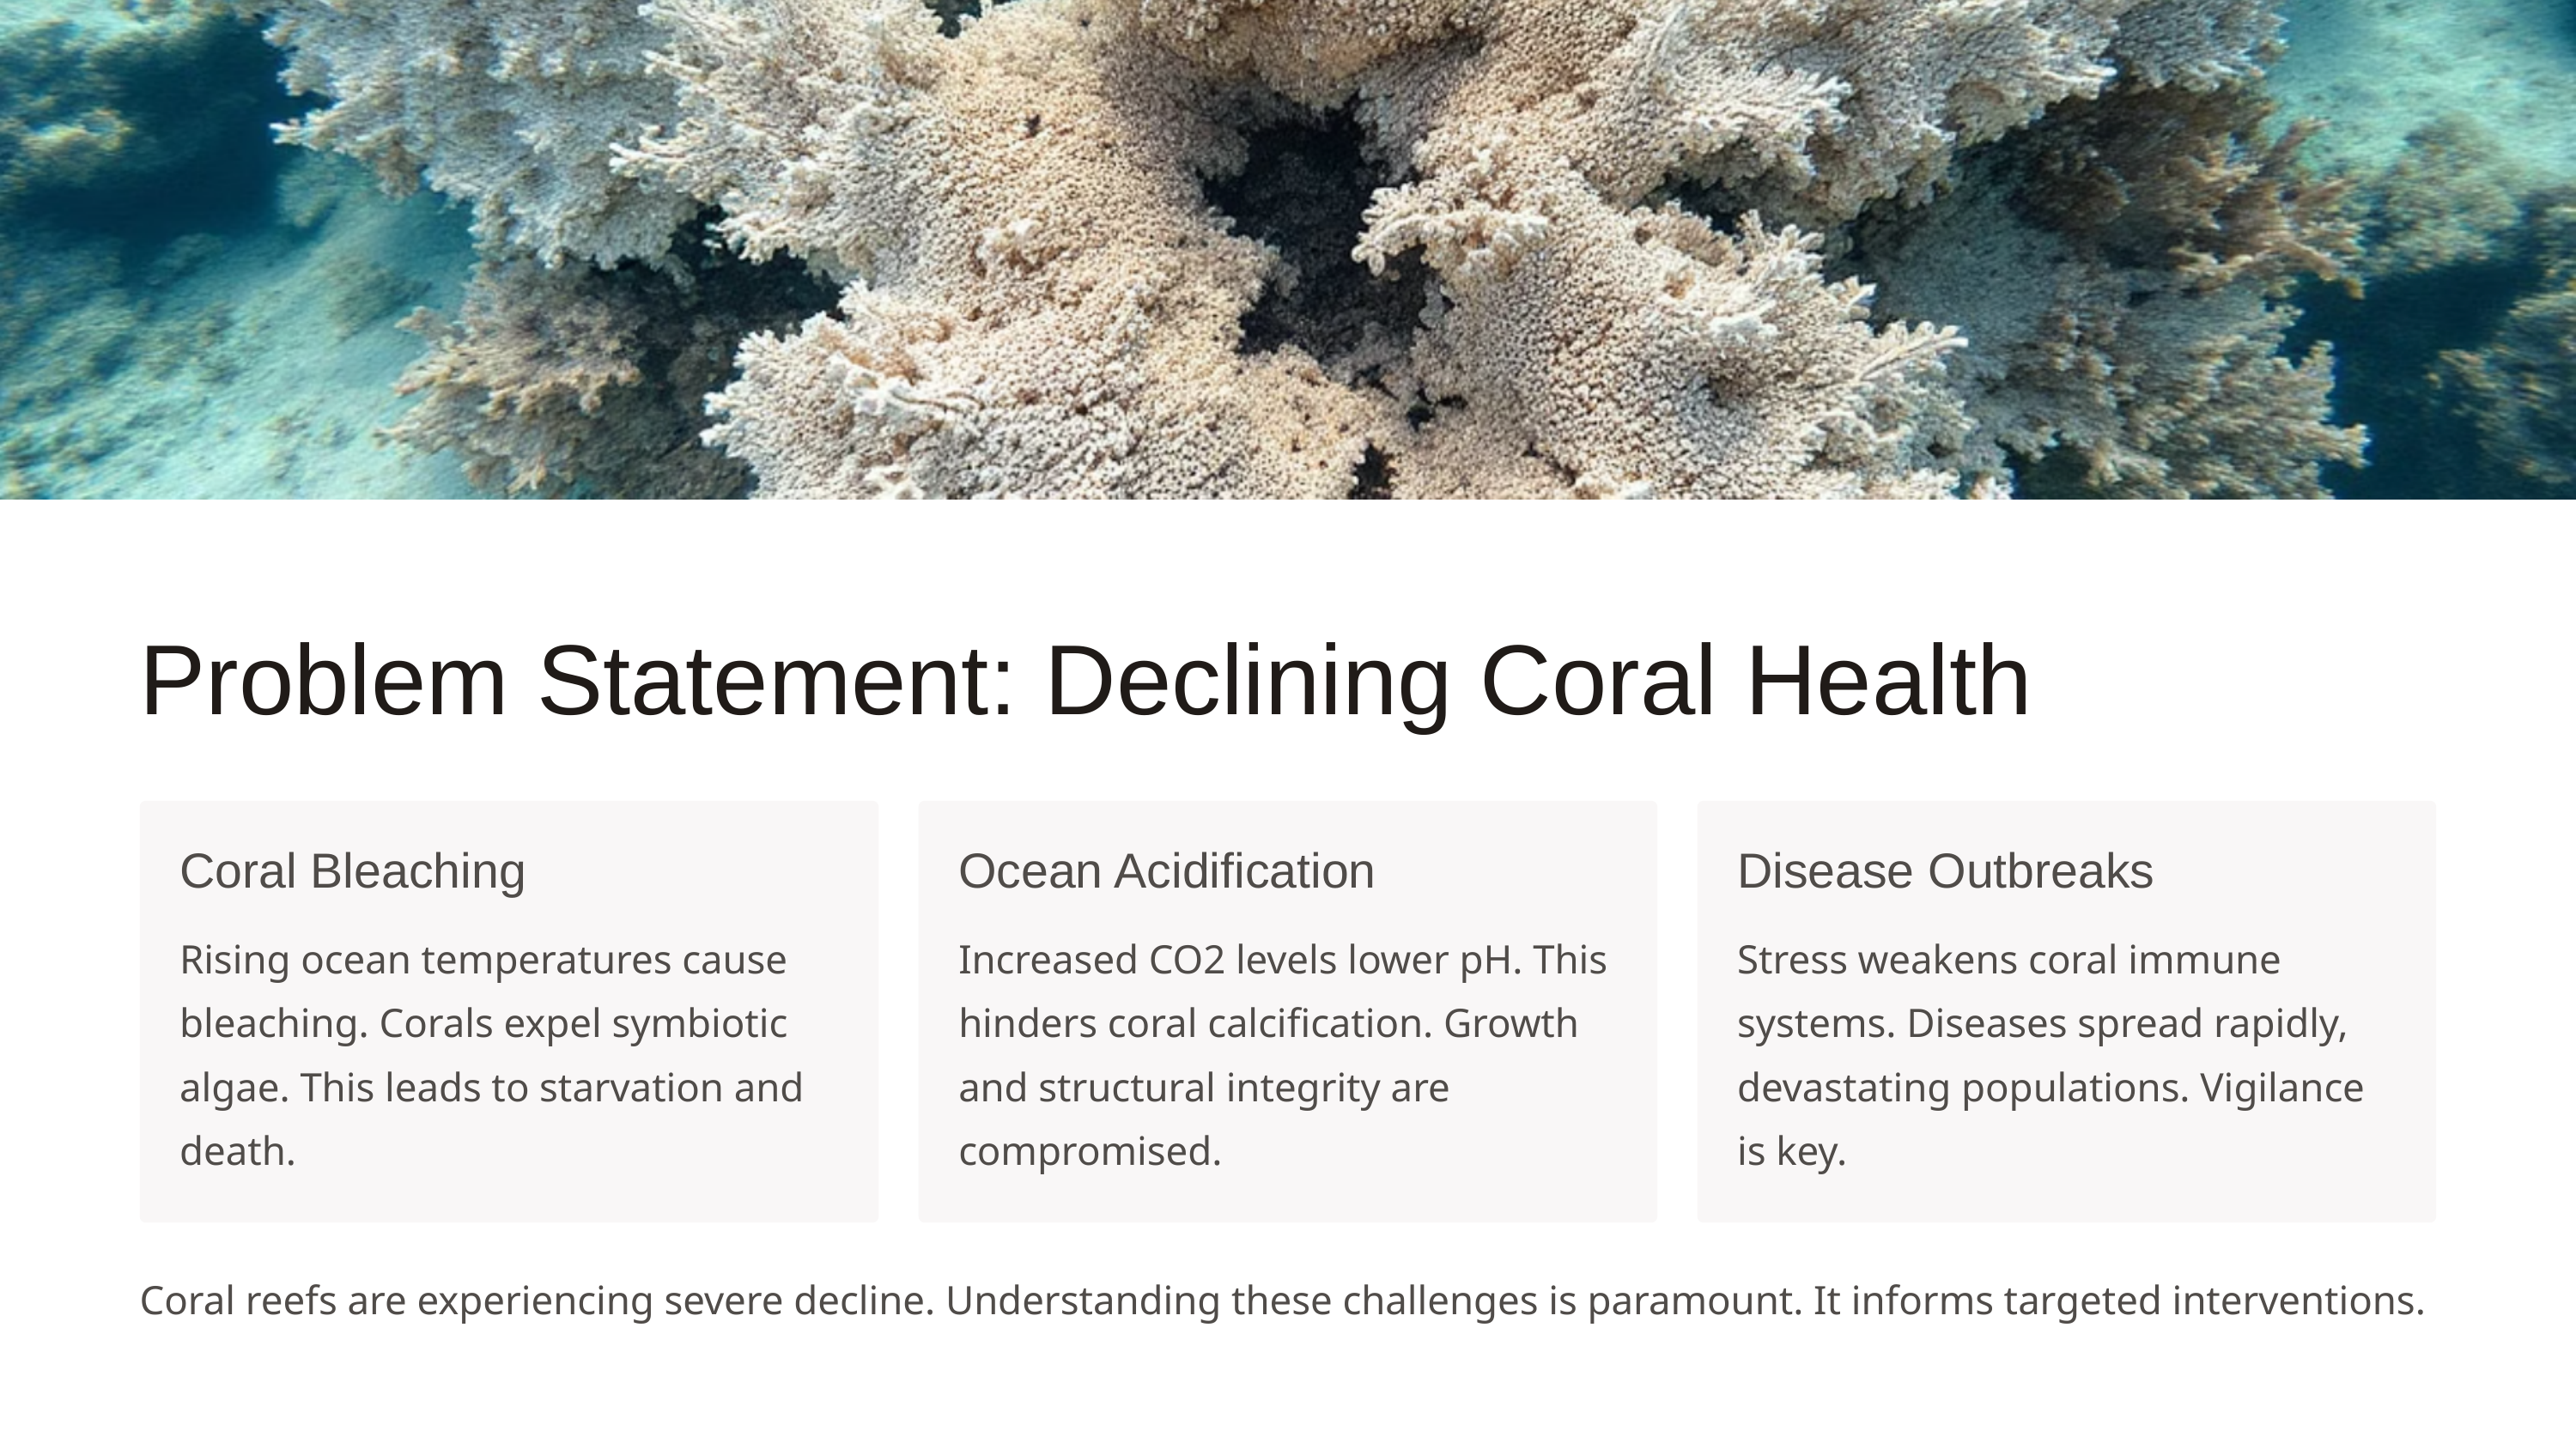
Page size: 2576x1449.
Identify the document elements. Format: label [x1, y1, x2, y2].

text_box [139, 1267, 2437, 1332]
text_box [0, 0, 2576, 1449]
text_box [139, 615, 2247, 742]
text_box [1736, 926, 2397, 1183]
text_box [1697, 800, 2437, 1223]
text_box [957, 840, 1458, 904]
text_box [957, 926, 1618, 1183]
text_box [139, 800, 879, 1223]
text_box [179, 926, 839, 1183]
text_box [179, 840, 679, 904]
text_box [918, 800, 1658, 1223]
text_box [1736, 840, 2237, 904]
